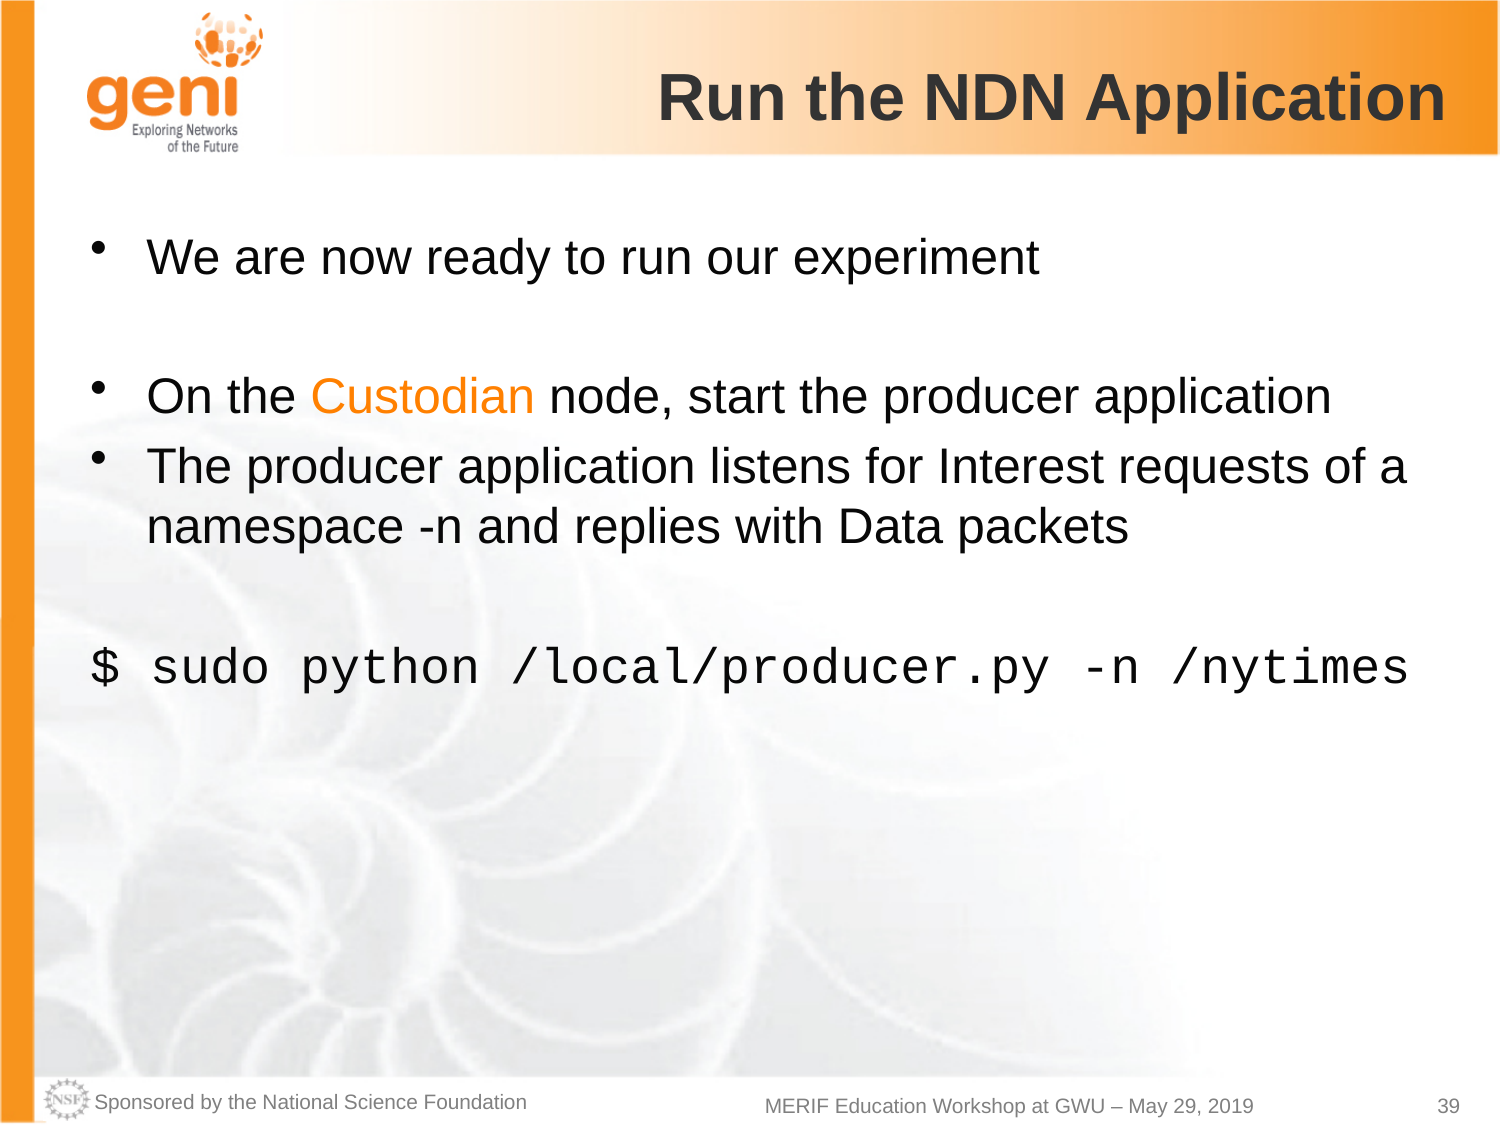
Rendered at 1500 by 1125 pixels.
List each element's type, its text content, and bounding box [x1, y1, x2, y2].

picture [0, 0, 1500, 1125]
title Run the NDN Application [112, 0, 1463, 188]
list We are now ready to run our experiment On the Custodian node, start the producer application The producer application listens for Interest requests of a namespace -n and replies with Data packets $ sudo python /local/producer.py -n /nytimes [74, 216, 1463, 1020]
